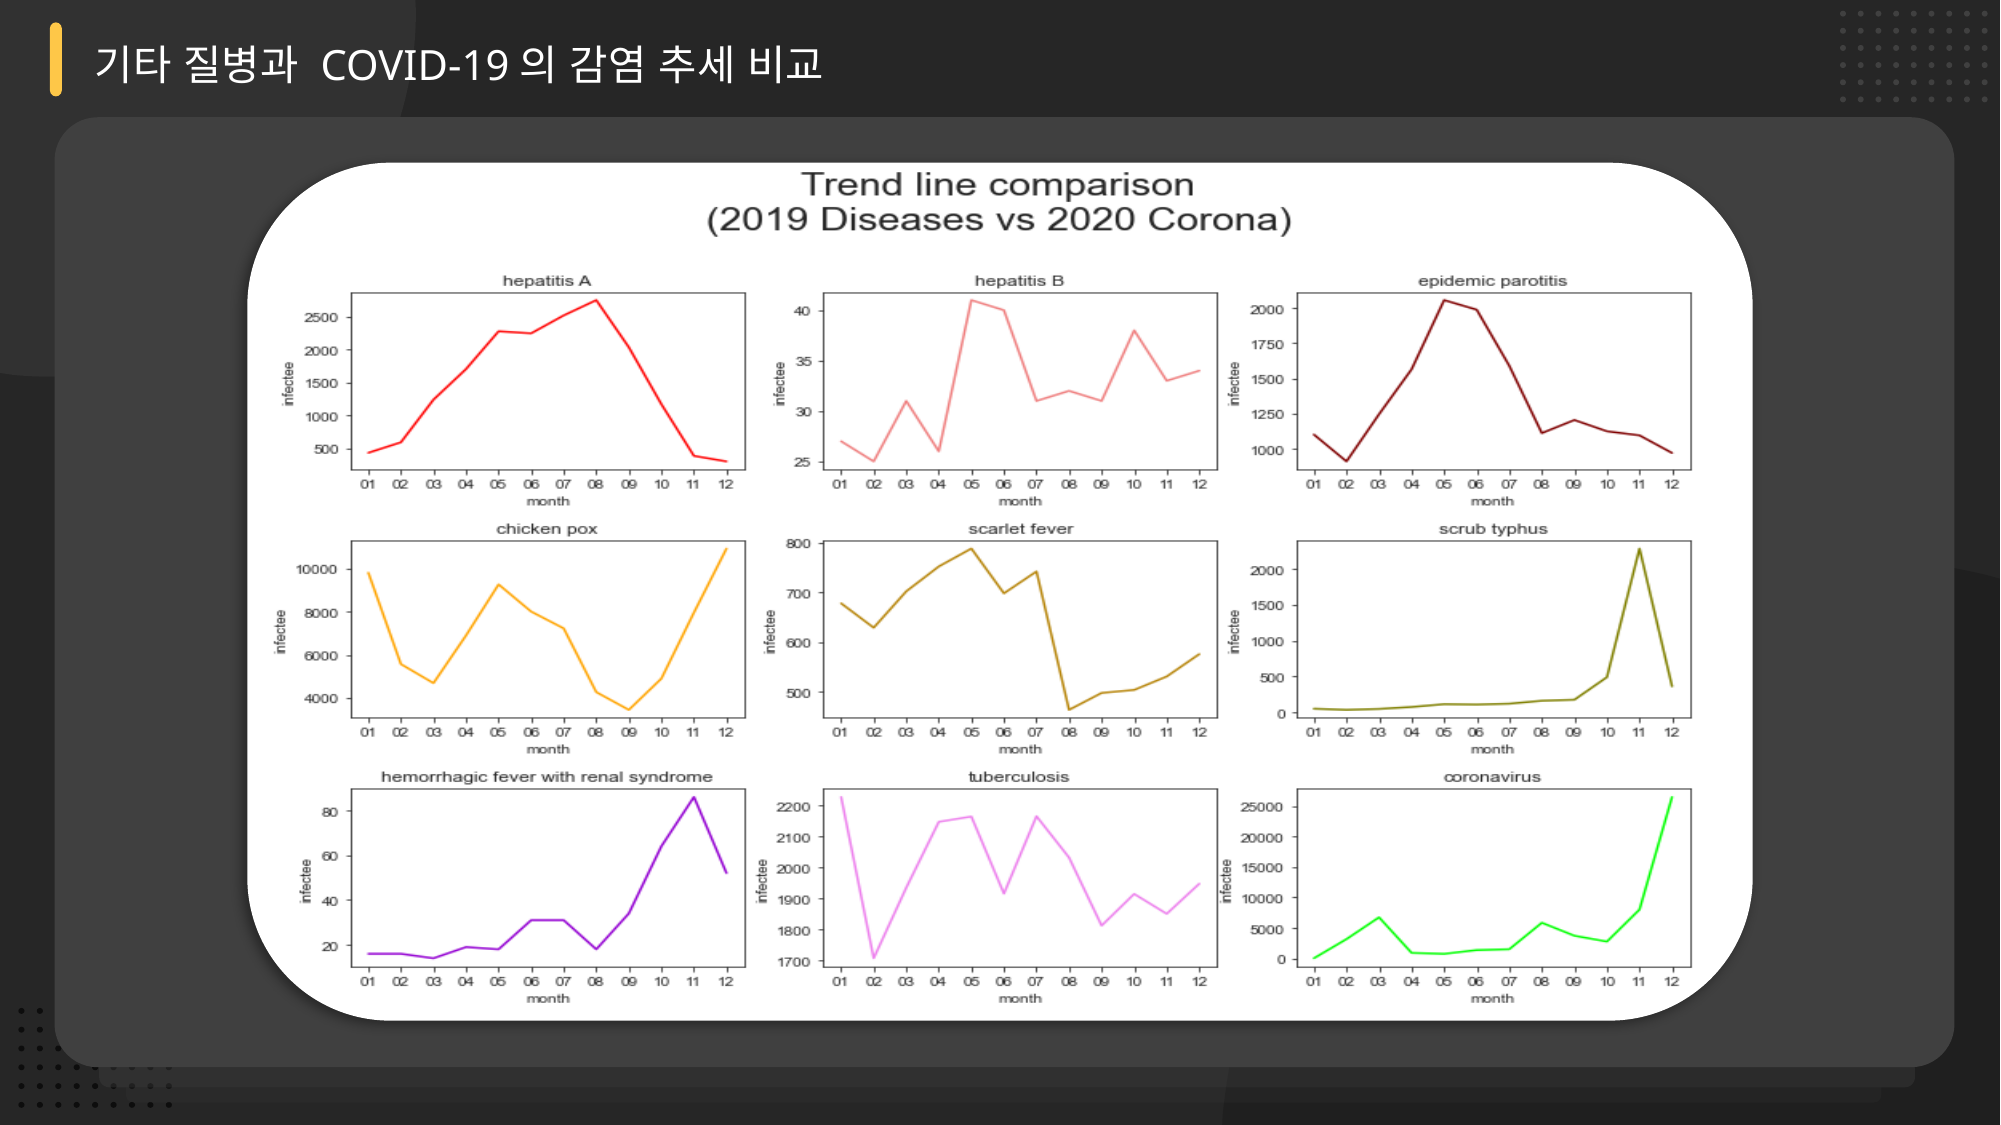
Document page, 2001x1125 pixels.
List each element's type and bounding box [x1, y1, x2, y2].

picture [247, 162, 1753, 1021]
text_box [0, 0, 2000, 1125]
